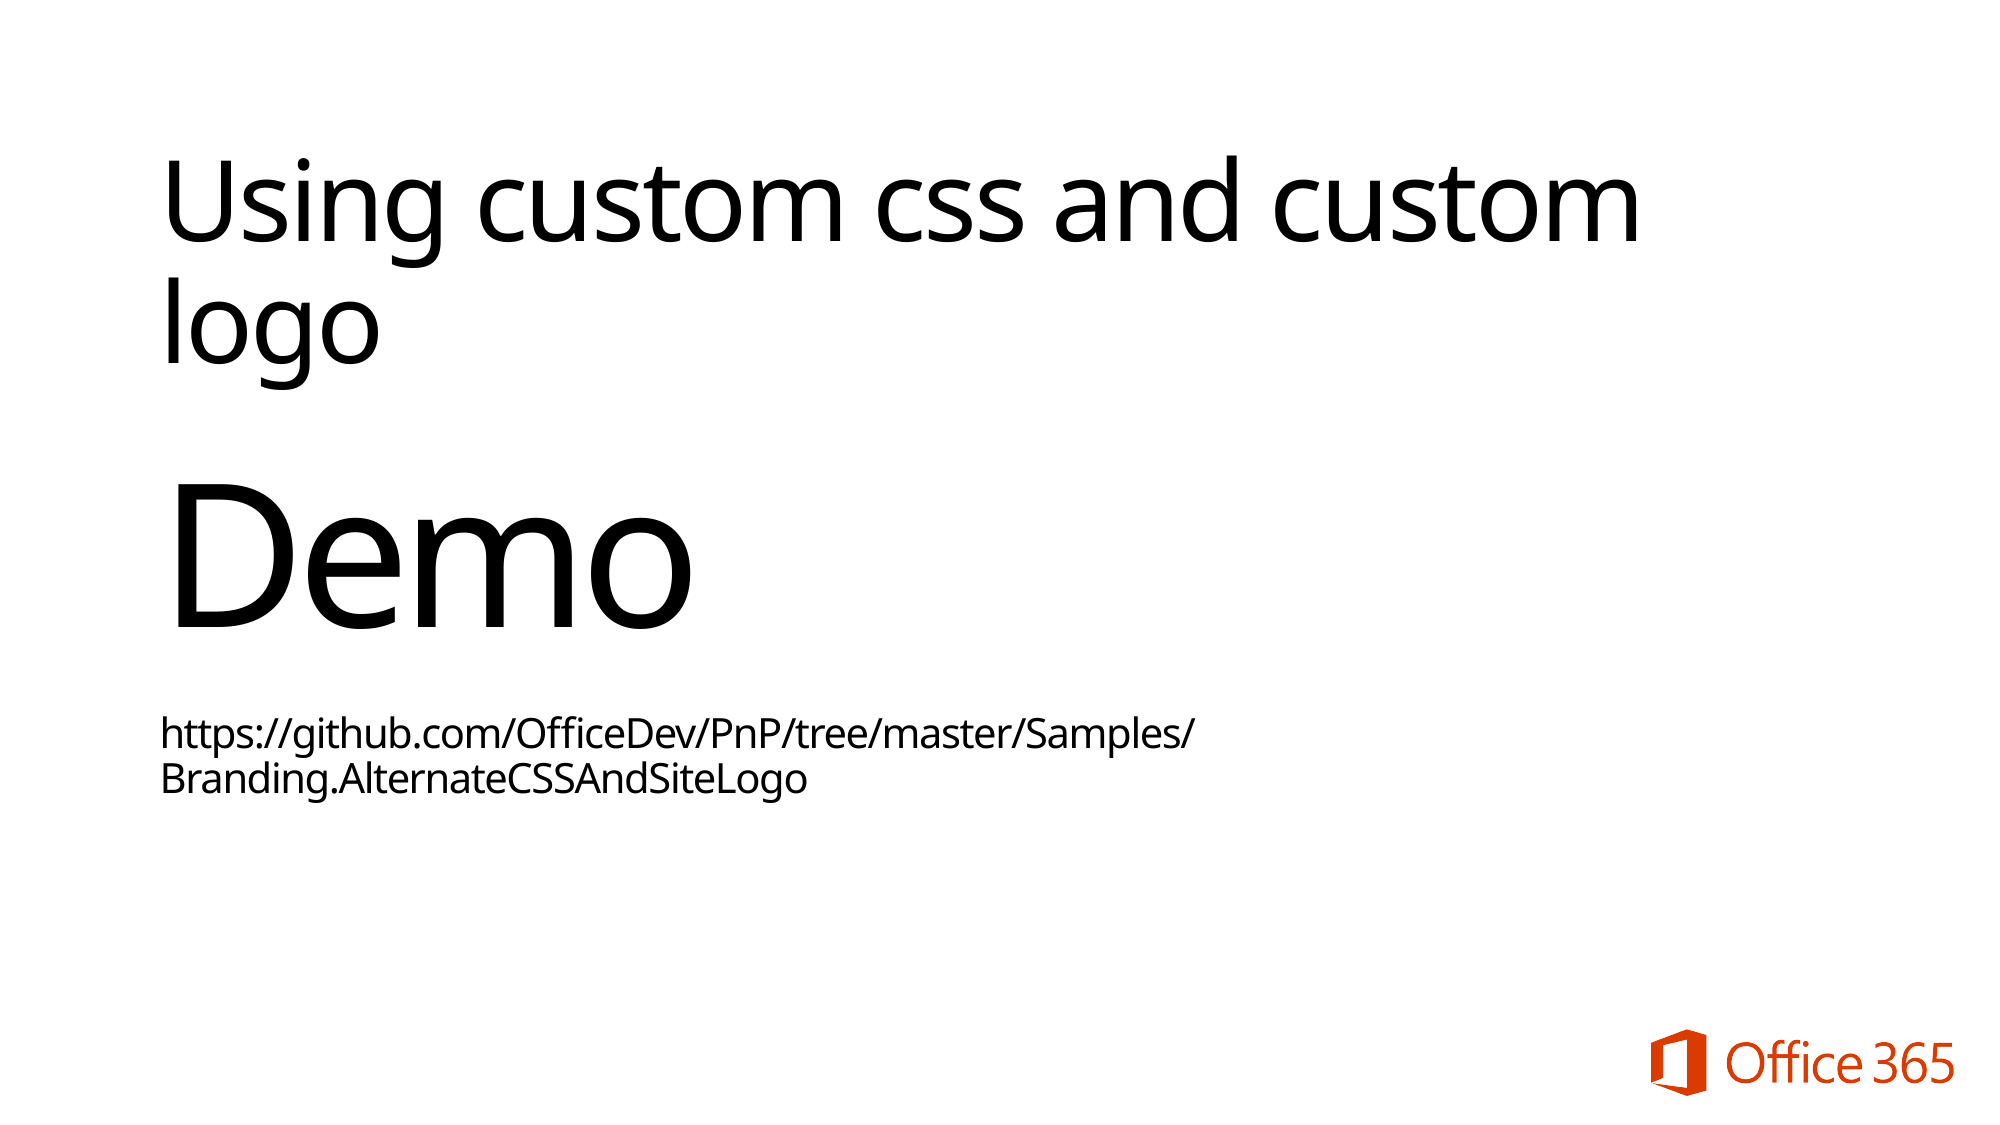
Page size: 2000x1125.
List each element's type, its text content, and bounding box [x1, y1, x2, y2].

subtitle https://github.com/OfficeDev/PnP/tree/master/Samples/Branding.AlternateCSSAndSiteLogo [159, 712, 1839, 789]
list Demo [159, 449, 1841, 676]
list Using custom css and custom logo [159, 237, 1839, 388]
picture [1622, 1000, 1981, 1125]
